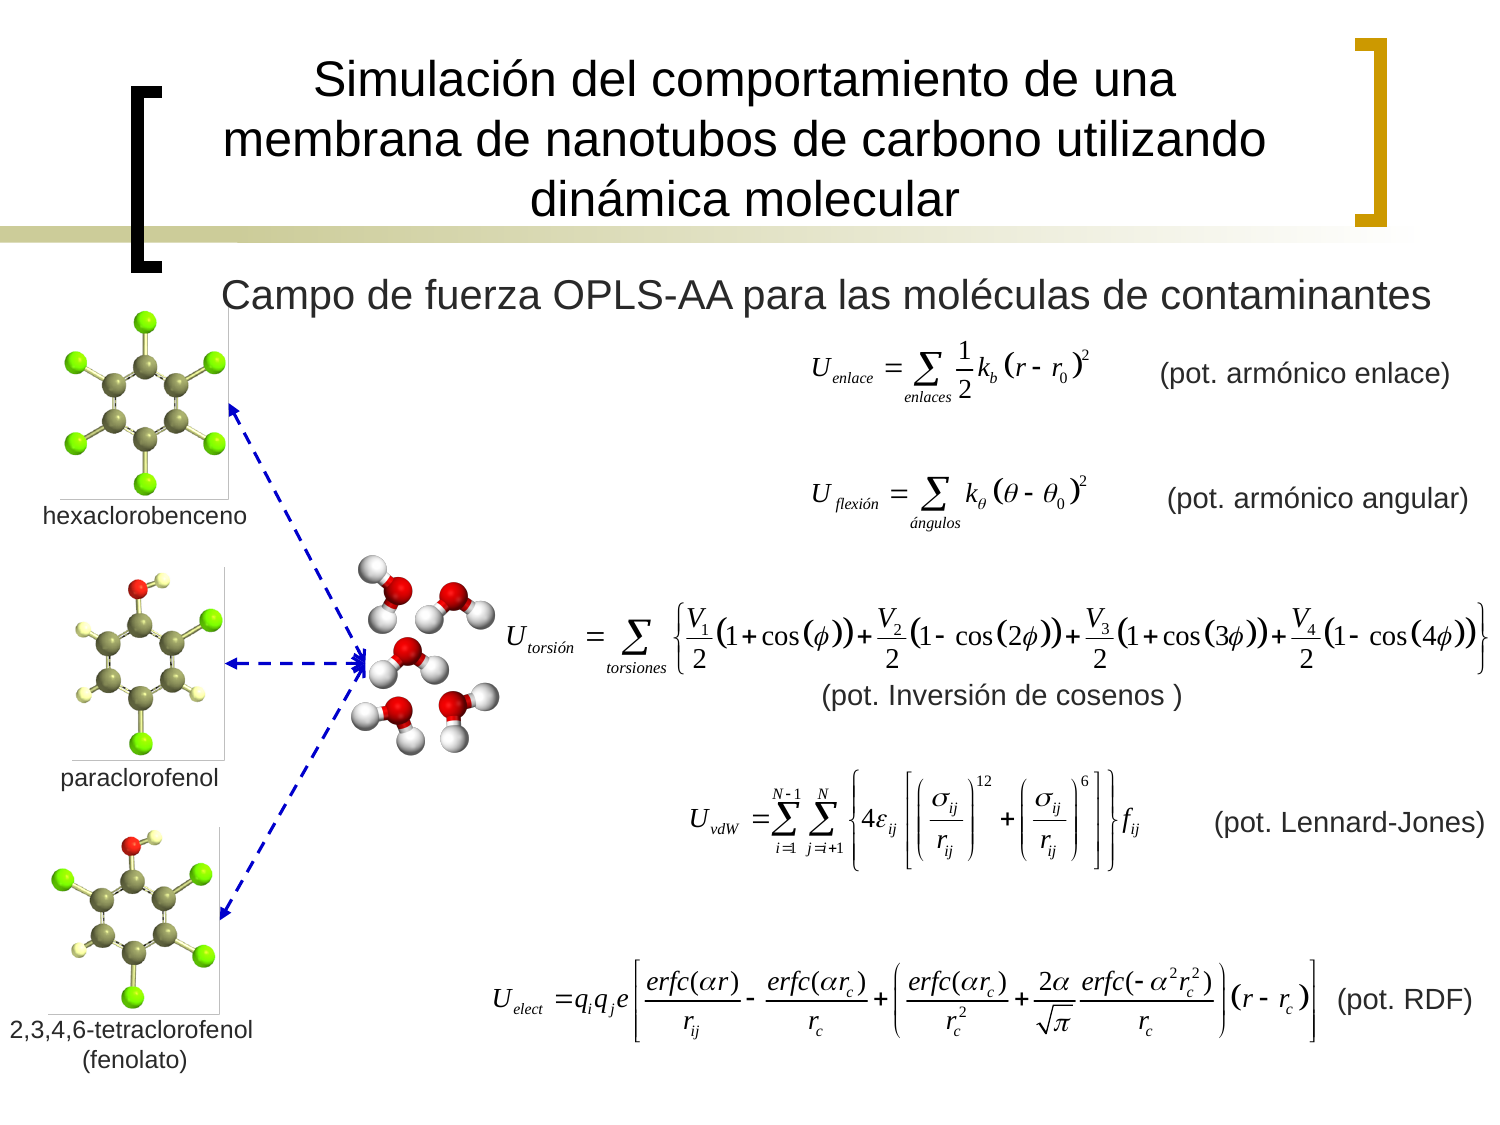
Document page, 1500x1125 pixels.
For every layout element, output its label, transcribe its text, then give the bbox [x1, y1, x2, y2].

text_box paraclorofenol [45, 753, 214, 799]
picture [59, 306, 229, 500]
text_box 2,3,4,6-tetraclorofenol (fenolato) [0, 1006, 276, 1082]
text_box (pot. Inversión de cosenos ) [806, 687, 1199, 719]
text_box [808, 333, 1098, 410]
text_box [489, 955, 1326, 1047]
picture [342, 548, 513, 769]
text_box (pot. armónico angular) [1152, 471, 1485, 522]
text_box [228, 402, 366, 661]
picture [47, 826, 221, 1015]
text_box (pot. armónico enlace) [1144, 346, 1467, 397]
text_box Campo de fuerza OPLS-AA para las moléculas de contaminantes [182, 260, 1471, 326]
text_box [219, 663, 366, 921]
text_box hexaclorobenceno [27, 492, 223, 537]
picture [71, 566, 226, 761]
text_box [686, 762, 1164, 879]
text_box (pot. RDF) [1330, 972, 1489, 1023]
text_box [503, 597, 1495, 680]
text_box Simulación del comportamiento de una membrana de nanotubos de carbono utilizando dinámica molecular [196, 30, 1294, 260]
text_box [808, 467, 1095, 538]
text_box (pot. Lennard-Jones) [1199, 795, 1500, 846]
